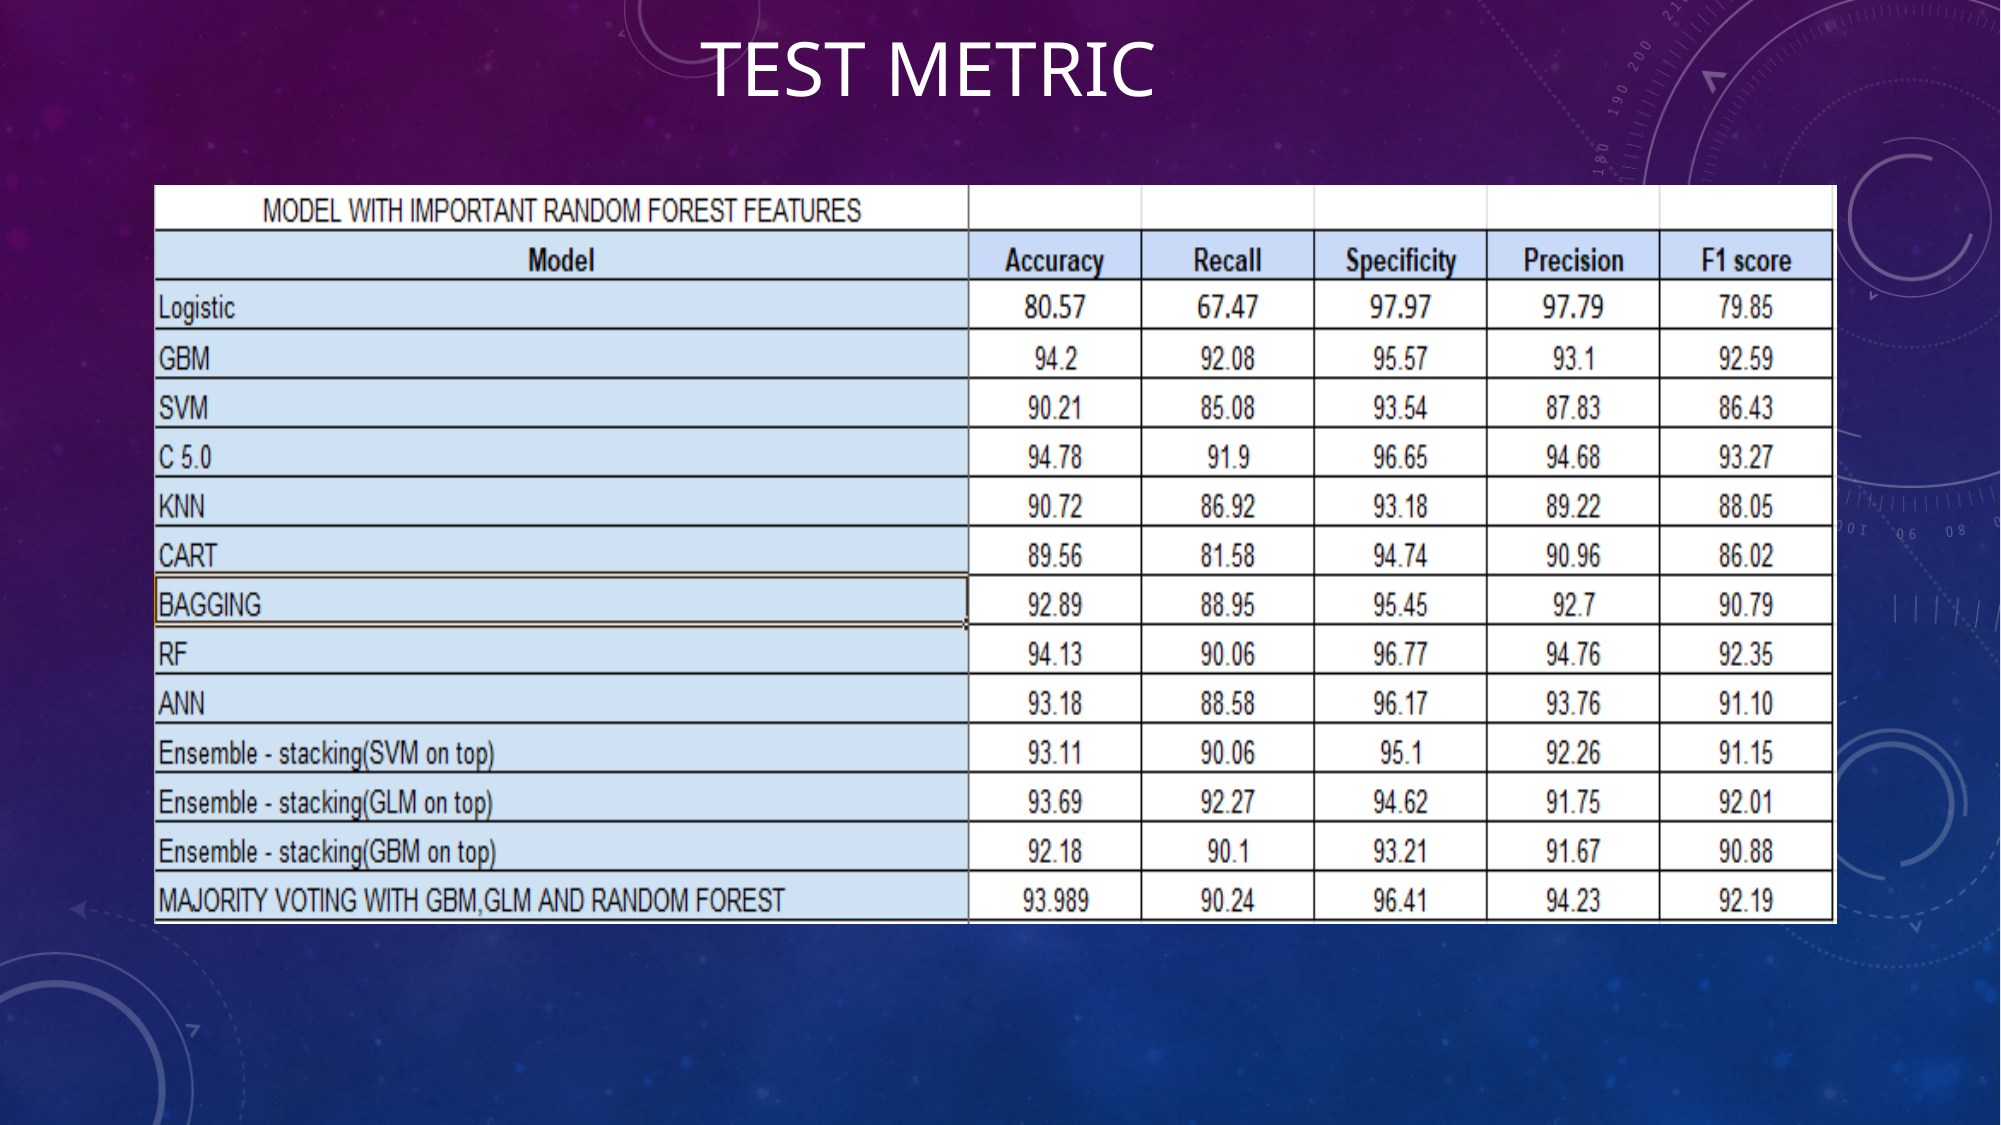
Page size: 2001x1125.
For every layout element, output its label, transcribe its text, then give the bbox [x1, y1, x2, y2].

title Test metric [97, 0, 1760, 186]
picture [0, 0, 2001, 1125]
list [154, 185, 1837, 925]
